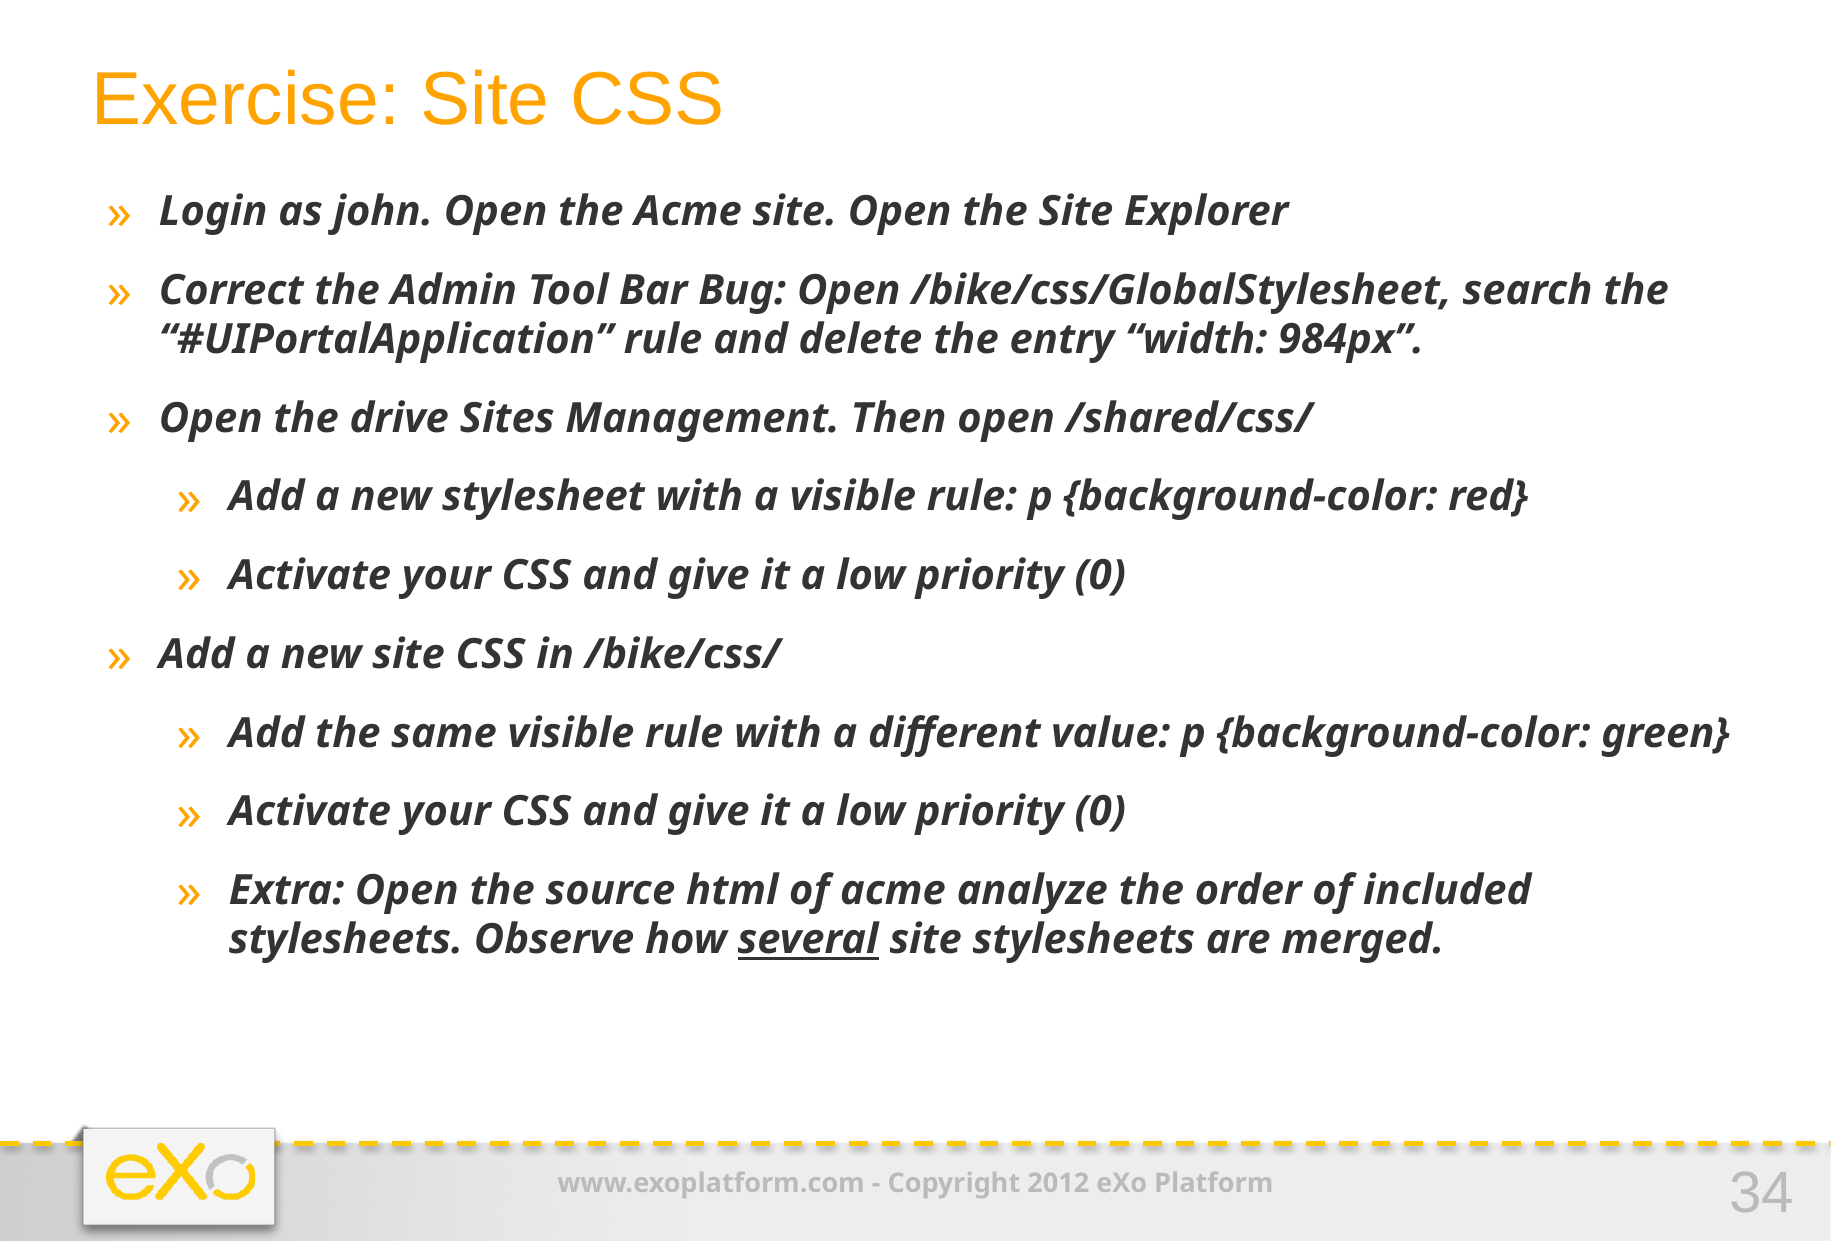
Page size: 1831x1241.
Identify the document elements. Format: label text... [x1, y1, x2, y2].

text_box Exercise: Site CSS [91, 49, 1739, 151]
picture [0, 1113, 1831, 1241]
text_box Login as john. Open the Acme site. Open the Site Explorer Correct the Admin Tool Bar Bug: Open /bike/css/GlobalStylesheet, search the “#UIPortalApplication” rule and delete the entry “width: 984px”. Open the drive Sites Management. Then open /shared/css/ Add a new stylesheet with a visible rule: p {background-color: red} Activate your CSS and give it a low priority (0) Add a new site CSS in /bike/css/ Add the same visible rule with a different value: p {background-color: green} Activate your CSS and give it a low priority (0) Extra: Open the source html of acme analyze the order of included stylesheets. Observe how several site stylesheets are merged. [71, 186, 1767, 1077]
